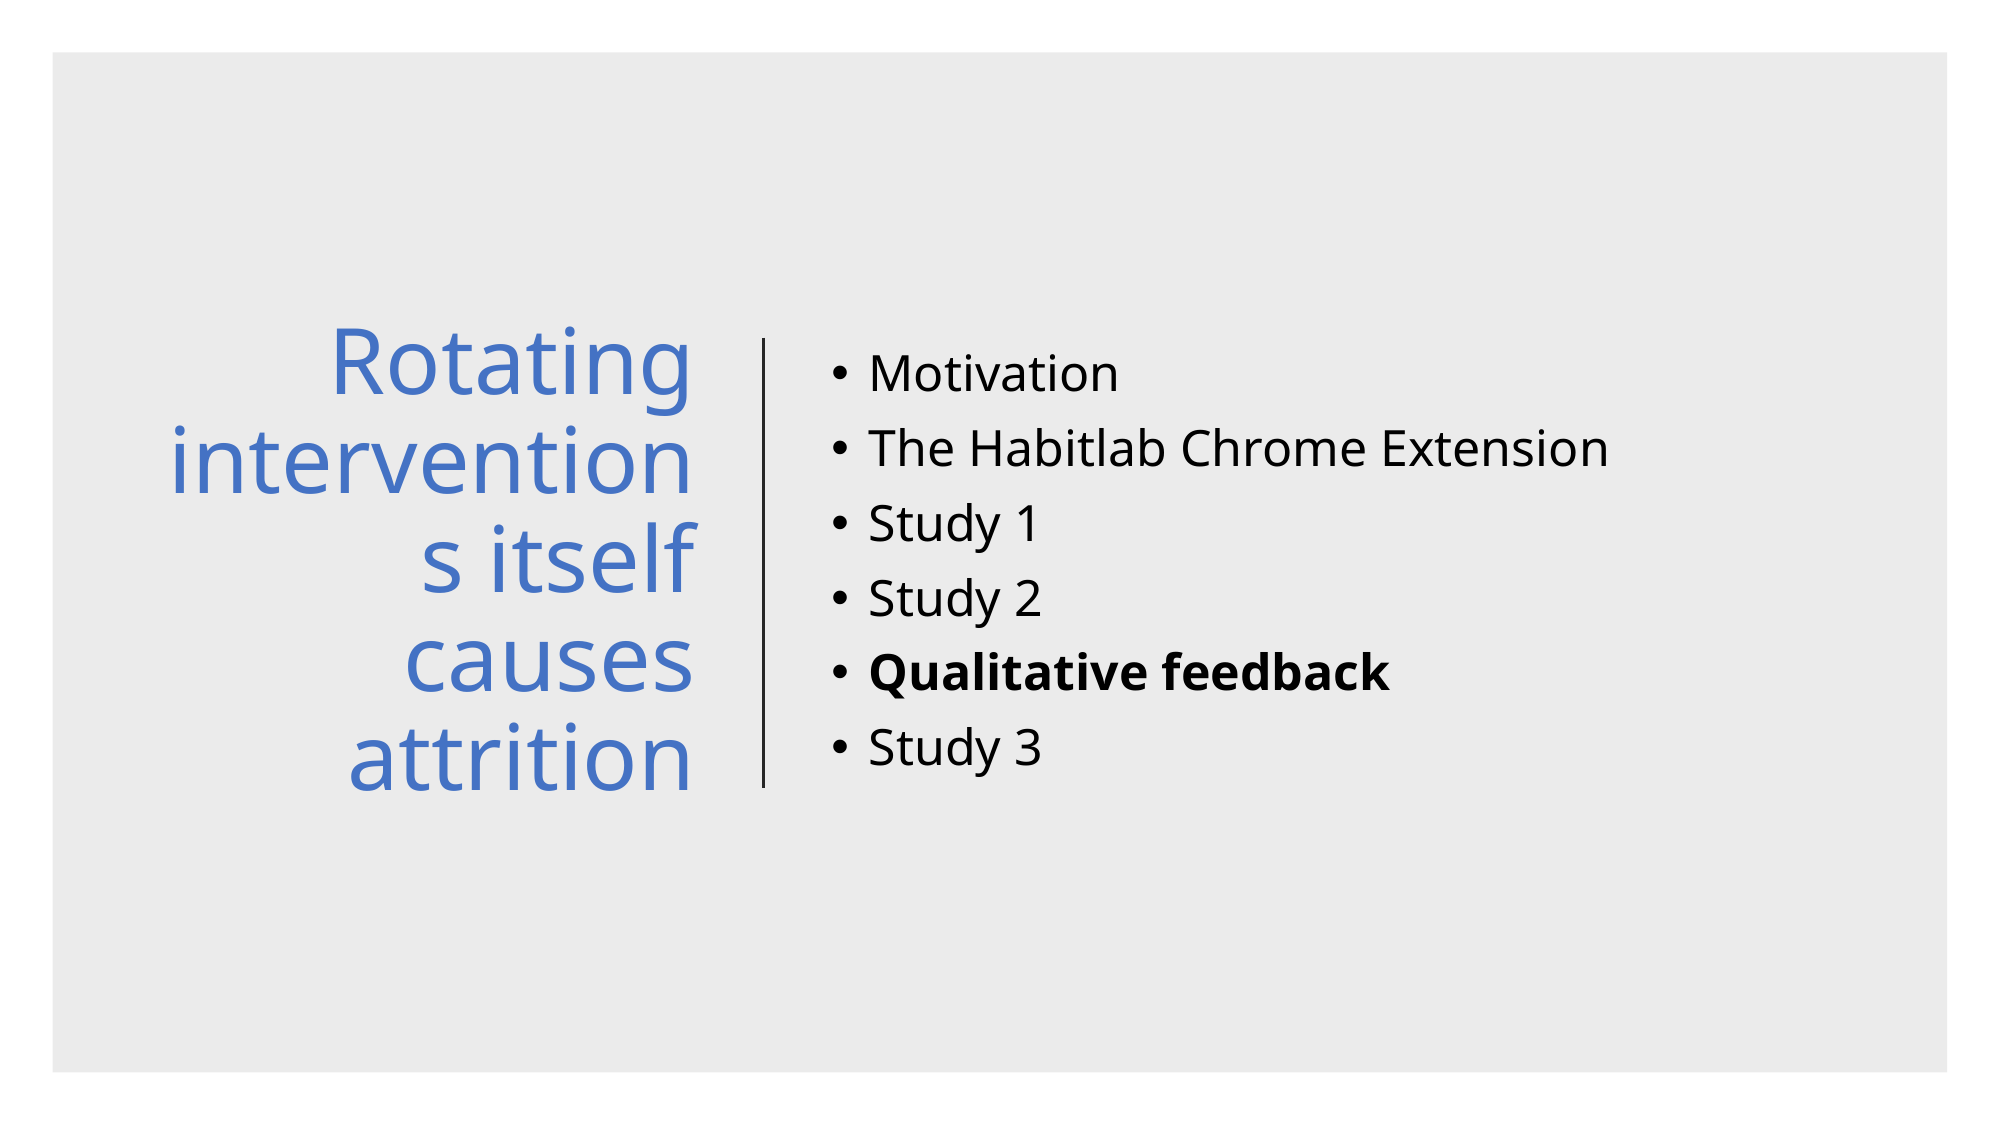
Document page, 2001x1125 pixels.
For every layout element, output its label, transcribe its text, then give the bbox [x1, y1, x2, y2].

text_box [52, 51, 1948, 1073]
title Rotating interventions itself causes attrition [137, 158, 711, 967]
list Motivation The Habitlab Chrome Extension Study 1 Study 2 Qualitative feedback Study 3 [816, 158, 1863, 967]
